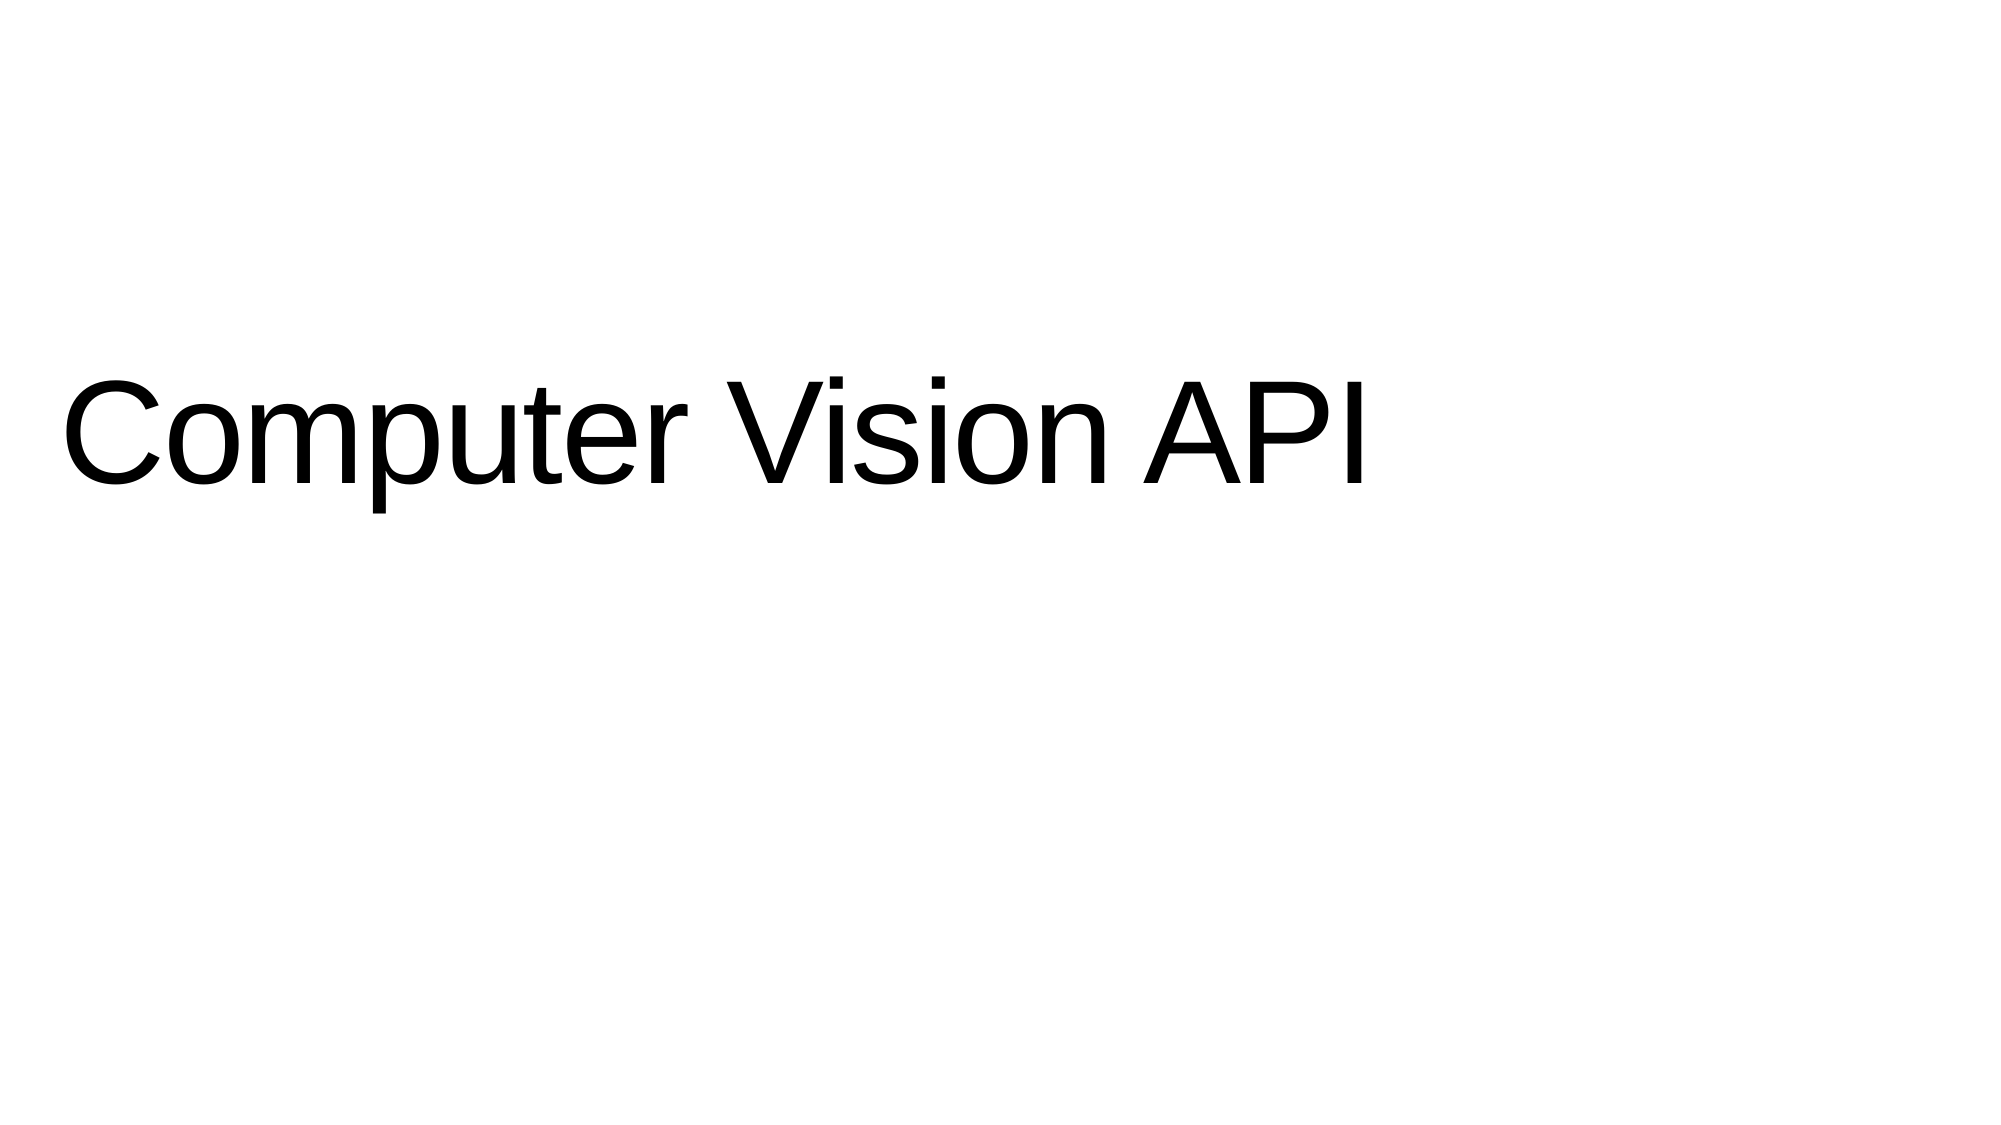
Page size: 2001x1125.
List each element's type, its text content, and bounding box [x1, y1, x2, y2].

title Computer Vision API [44, 341, 1956, 532]
